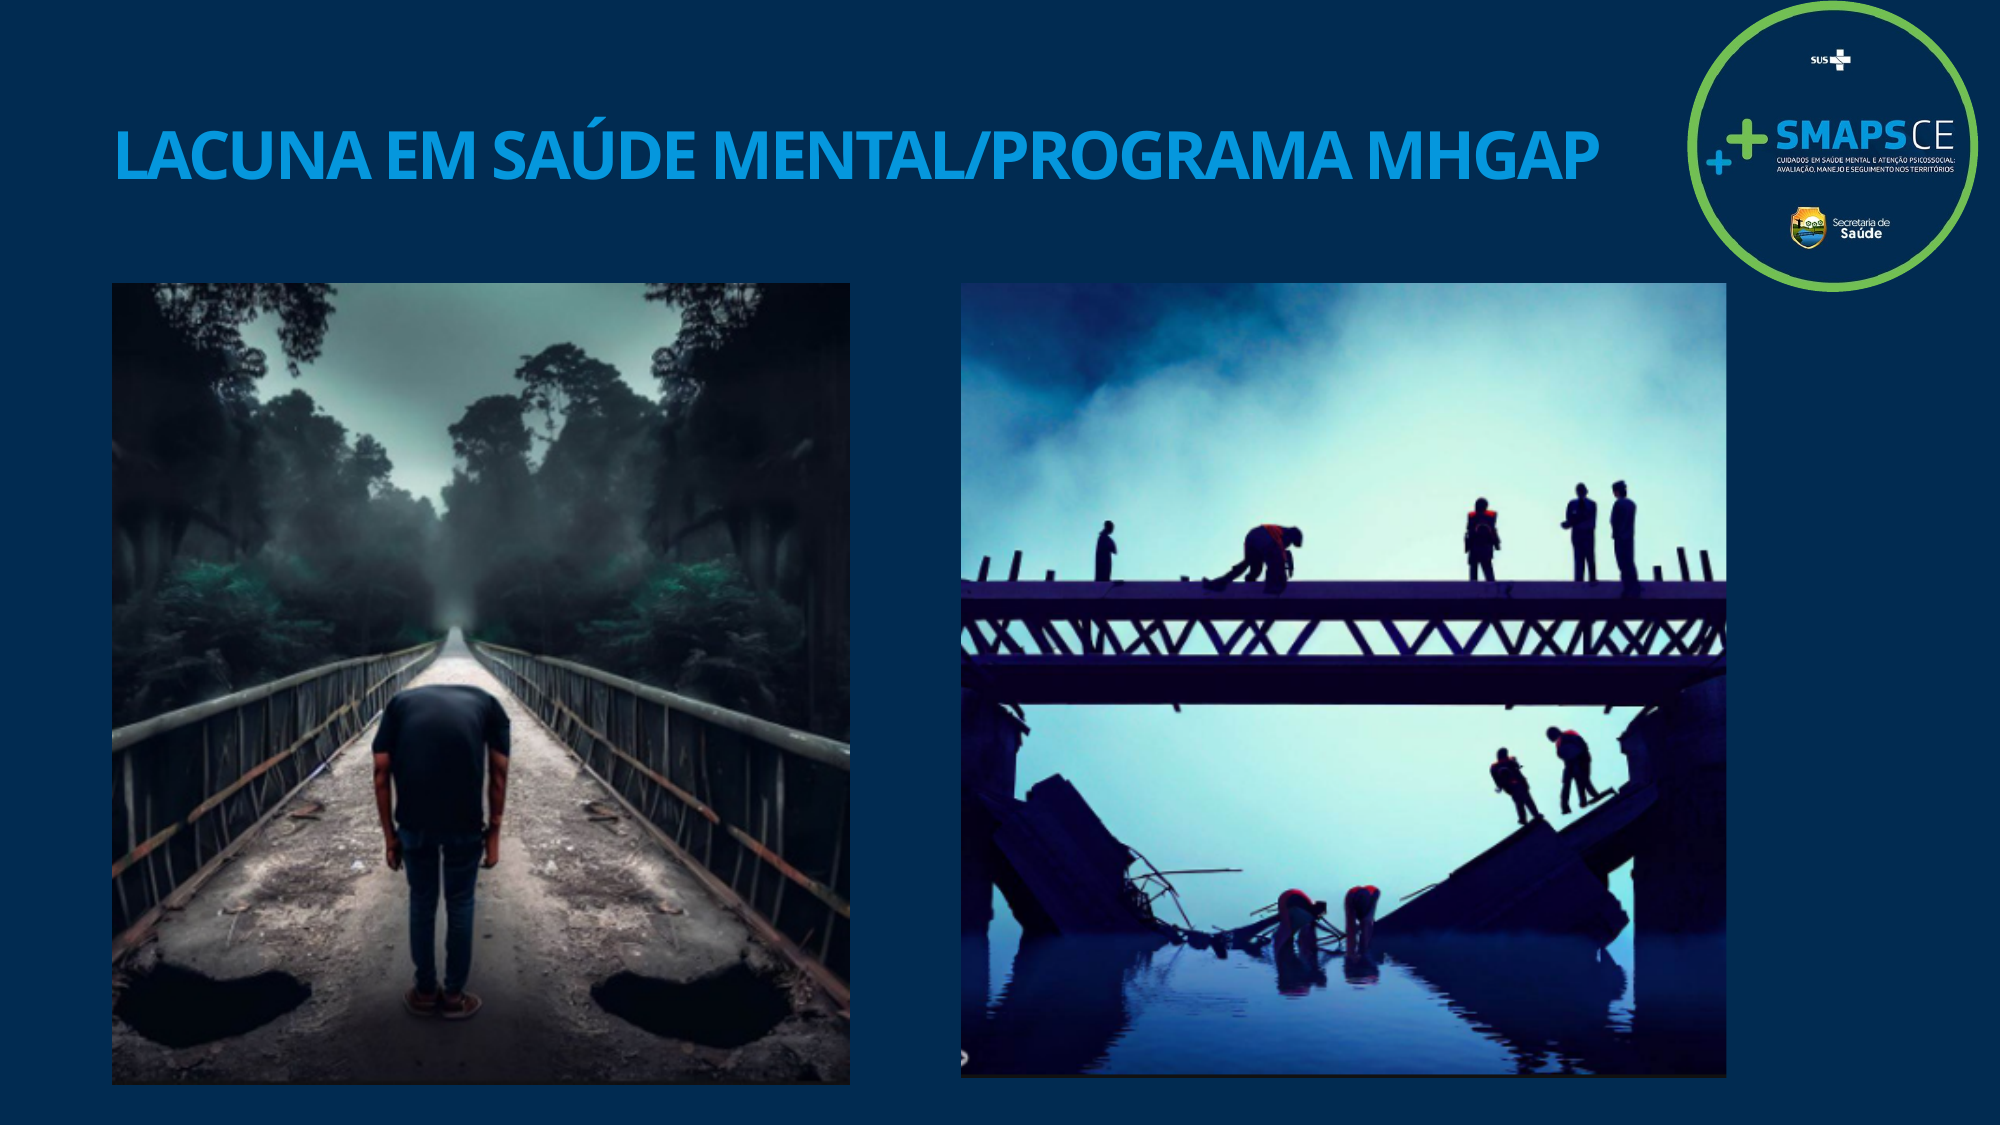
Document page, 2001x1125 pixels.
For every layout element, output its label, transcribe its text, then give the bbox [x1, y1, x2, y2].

picture [112, 283, 850, 1085]
title LACUNA EM SAÚDE MENTAL/Programa mhgap [112, 122, 1645, 194]
picture [1687, 0, 1979, 292]
picture [961, 283, 1727, 1078]
